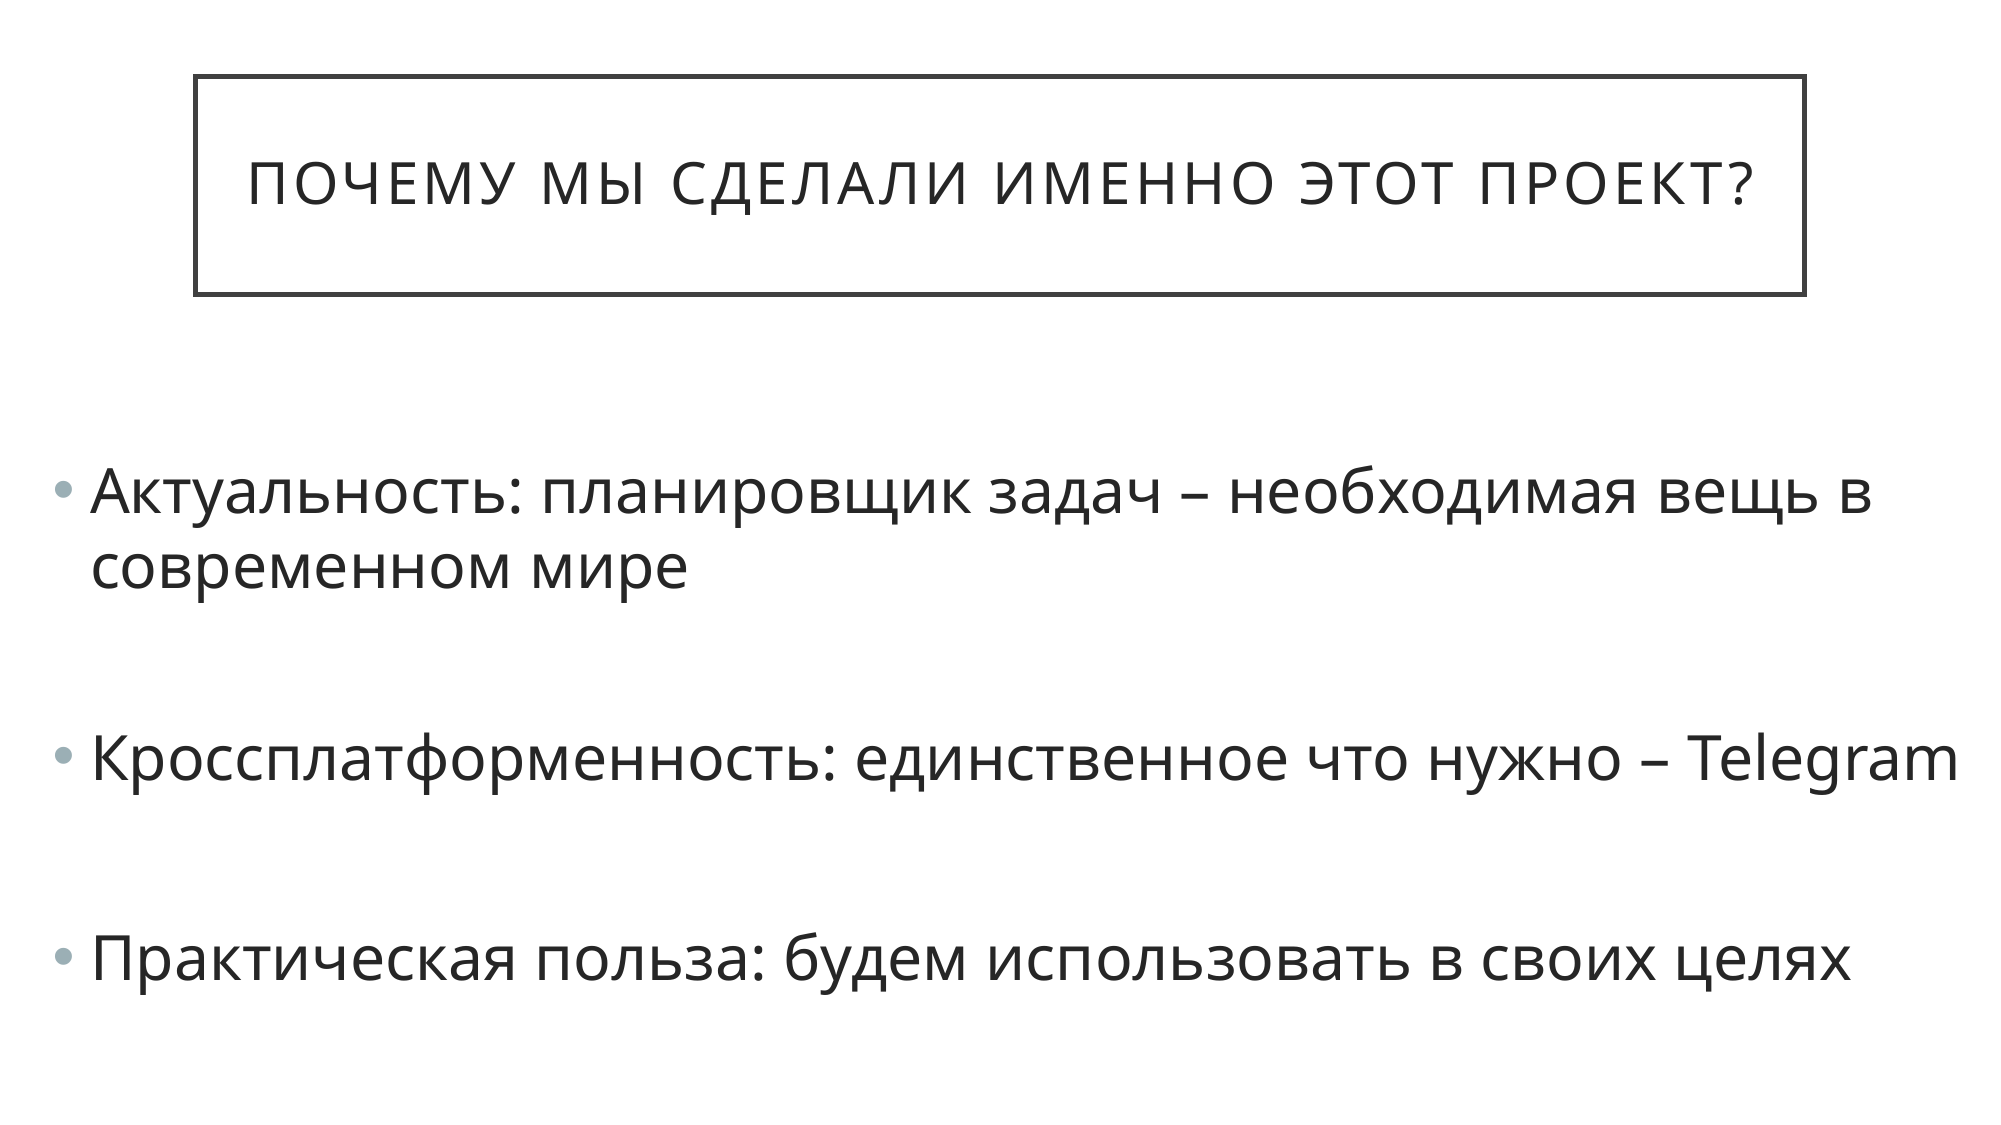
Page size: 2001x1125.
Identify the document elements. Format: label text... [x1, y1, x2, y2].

title Почему мы сделали именно этот проект? [193, 74, 1807, 297]
list Актуальность: планировщик задач – необходимая вещь в современном мире Кроссплатформенность: единственное что нужно – Telegram Практическая польза: будем использовать в своих целях [0, 335, 2000, 1125]
